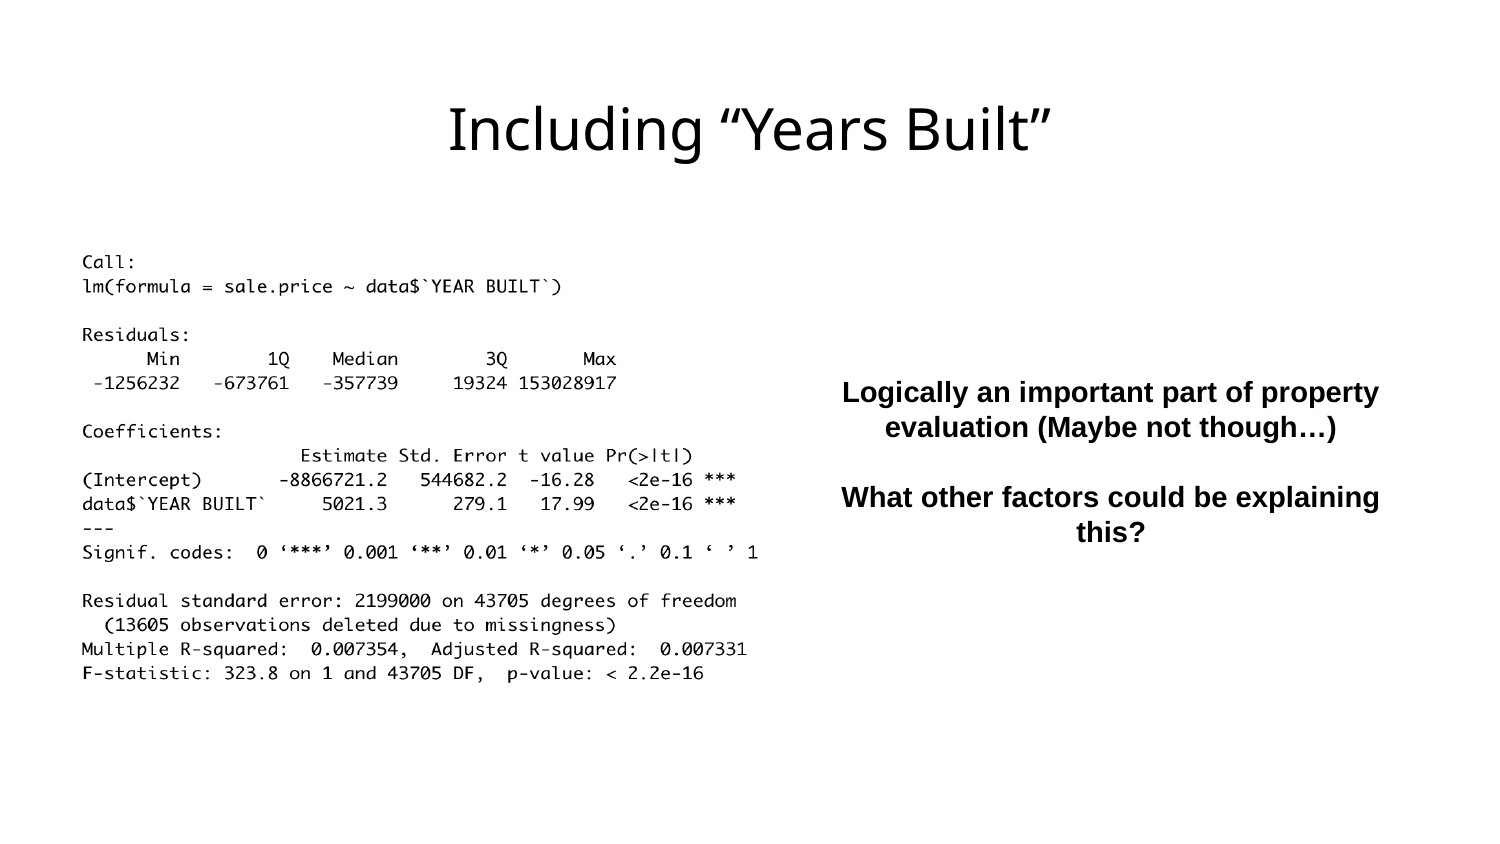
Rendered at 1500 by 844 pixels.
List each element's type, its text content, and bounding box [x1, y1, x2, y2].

picture [75, 249, 773, 693]
title Including “Years Built” [116, 88, 1384, 167]
text_box Logically an important part of property evaluation (Maybe not though…) What other factors could be explaining this? [823, 352, 1399, 605]
